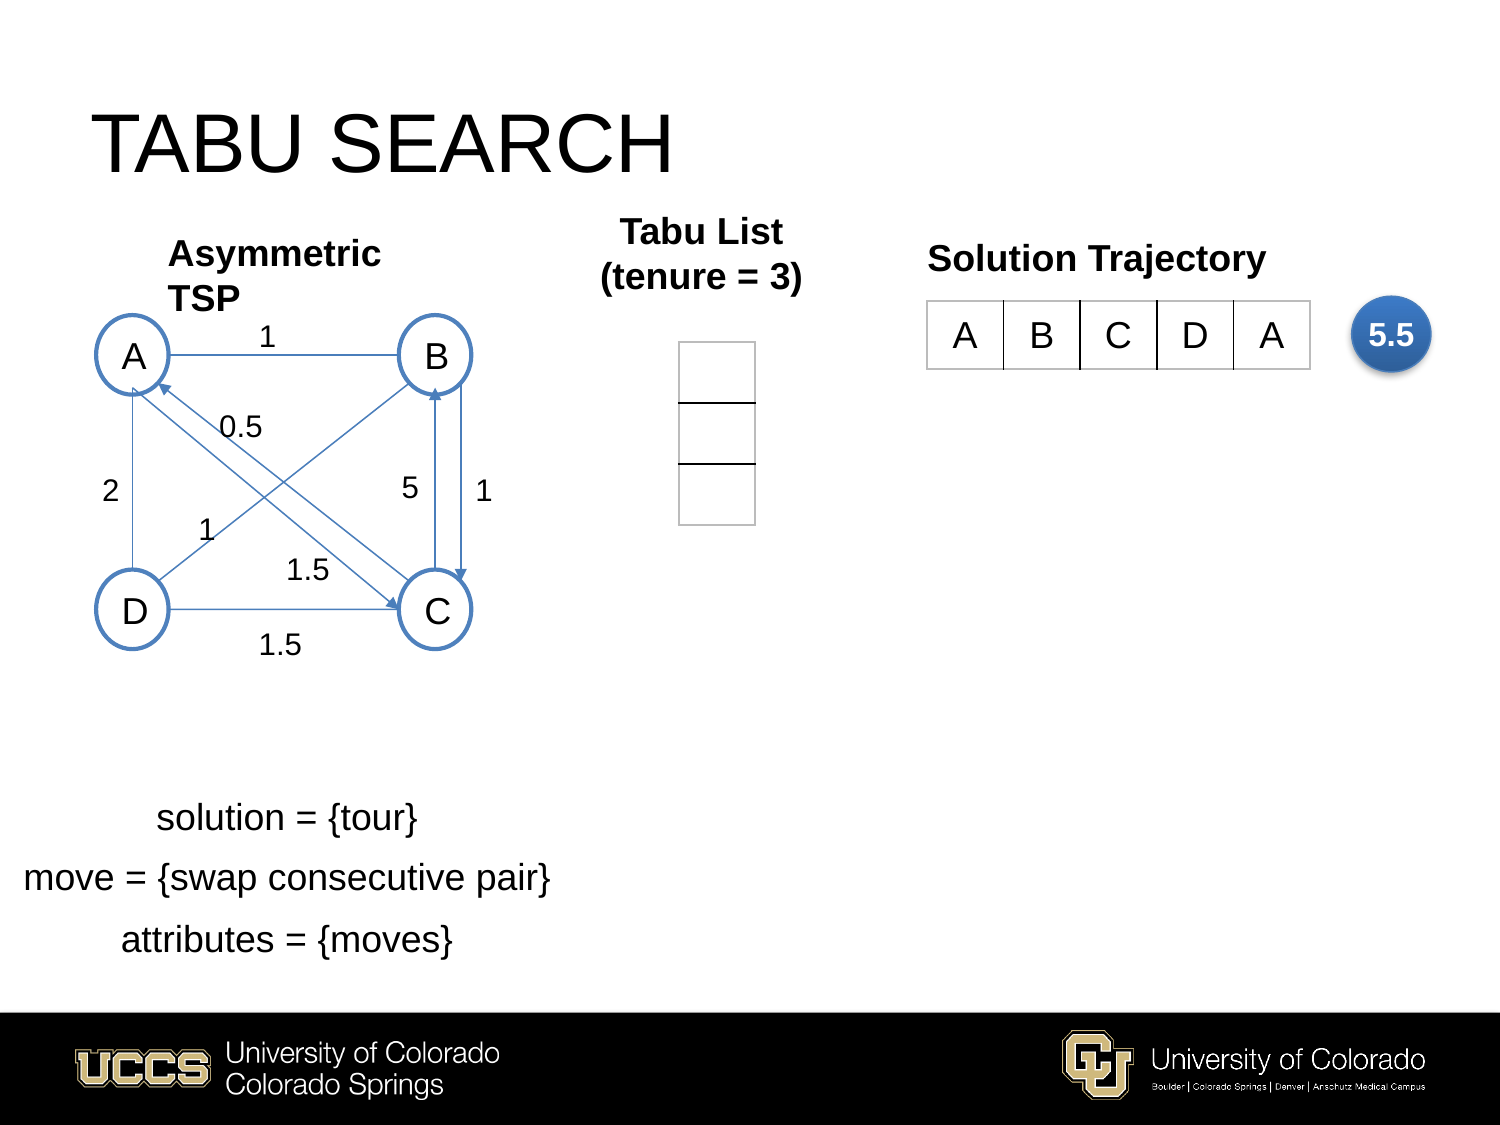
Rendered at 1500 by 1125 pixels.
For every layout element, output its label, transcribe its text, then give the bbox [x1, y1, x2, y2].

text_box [1351, 295, 1432, 373]
text_box Tabu List (tenure = 3) [573, 199, 831, 305]
picture [75, 1041, 499, 1100]
table_header D [1158, 302, 1233, 368]
table_header A [928, 302, 1003, 368]
table_header B [1004, 302, 1079, 368]
table_cell [680, 465, 754, 524]
table_header C [1081, 302, 1156, 368]
table_header [680, 343, 754, 402]
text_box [86, 308, 504, 670]
text_box Solution Trajectory [912, 226, 1311, 287]
title TABU SEARCH [75, 45, 1425, 233]
picture [1062, 1030, 1425, 1100]
table_cell [680, 404, 754, 463]
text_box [29, 784, 545, 969]
table_header A [1234, 302, 1309, 368]
text_box Asymmetric TSP [152, 221, 456, 306]
